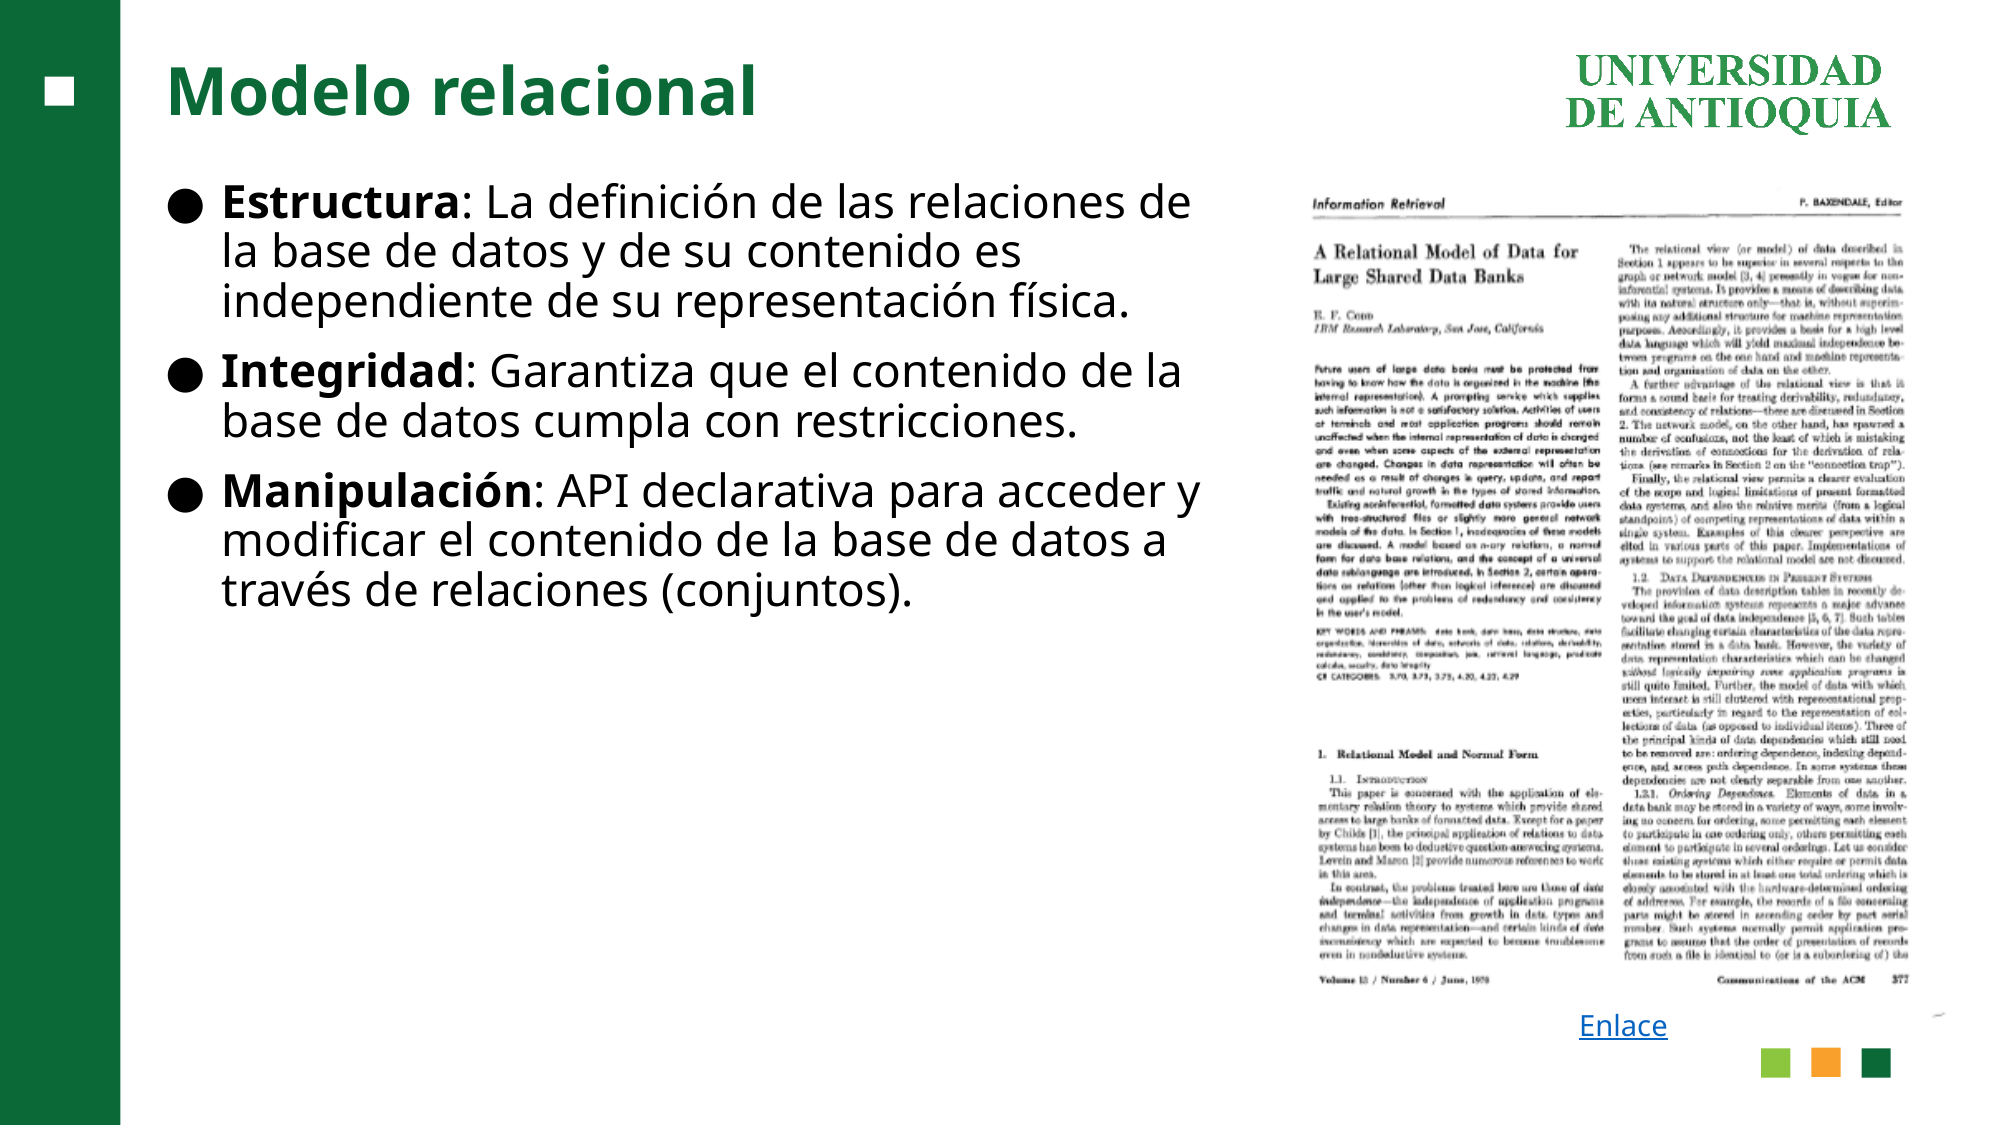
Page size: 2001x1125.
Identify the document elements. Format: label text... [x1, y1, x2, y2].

list Estructura: La definición de las relaciones de la base de datos y de su contenido es independiente de su representación física. Integridad: Garantiza que el contenido de la base de datos cumpla con restricciones. Manipulación: API declarativa para acceder y modificar el contenido de la base de datos a través de relaciones (conjuntos). [150, 171, 1236, 734]
title Modelo relacional [150, 15, 1513, 172]
text_box Enlace [1558, 1033, 1689, 1054]
picture [1269, 153, 1953, 1025]
picture [1542, 32, 1914, 150]
